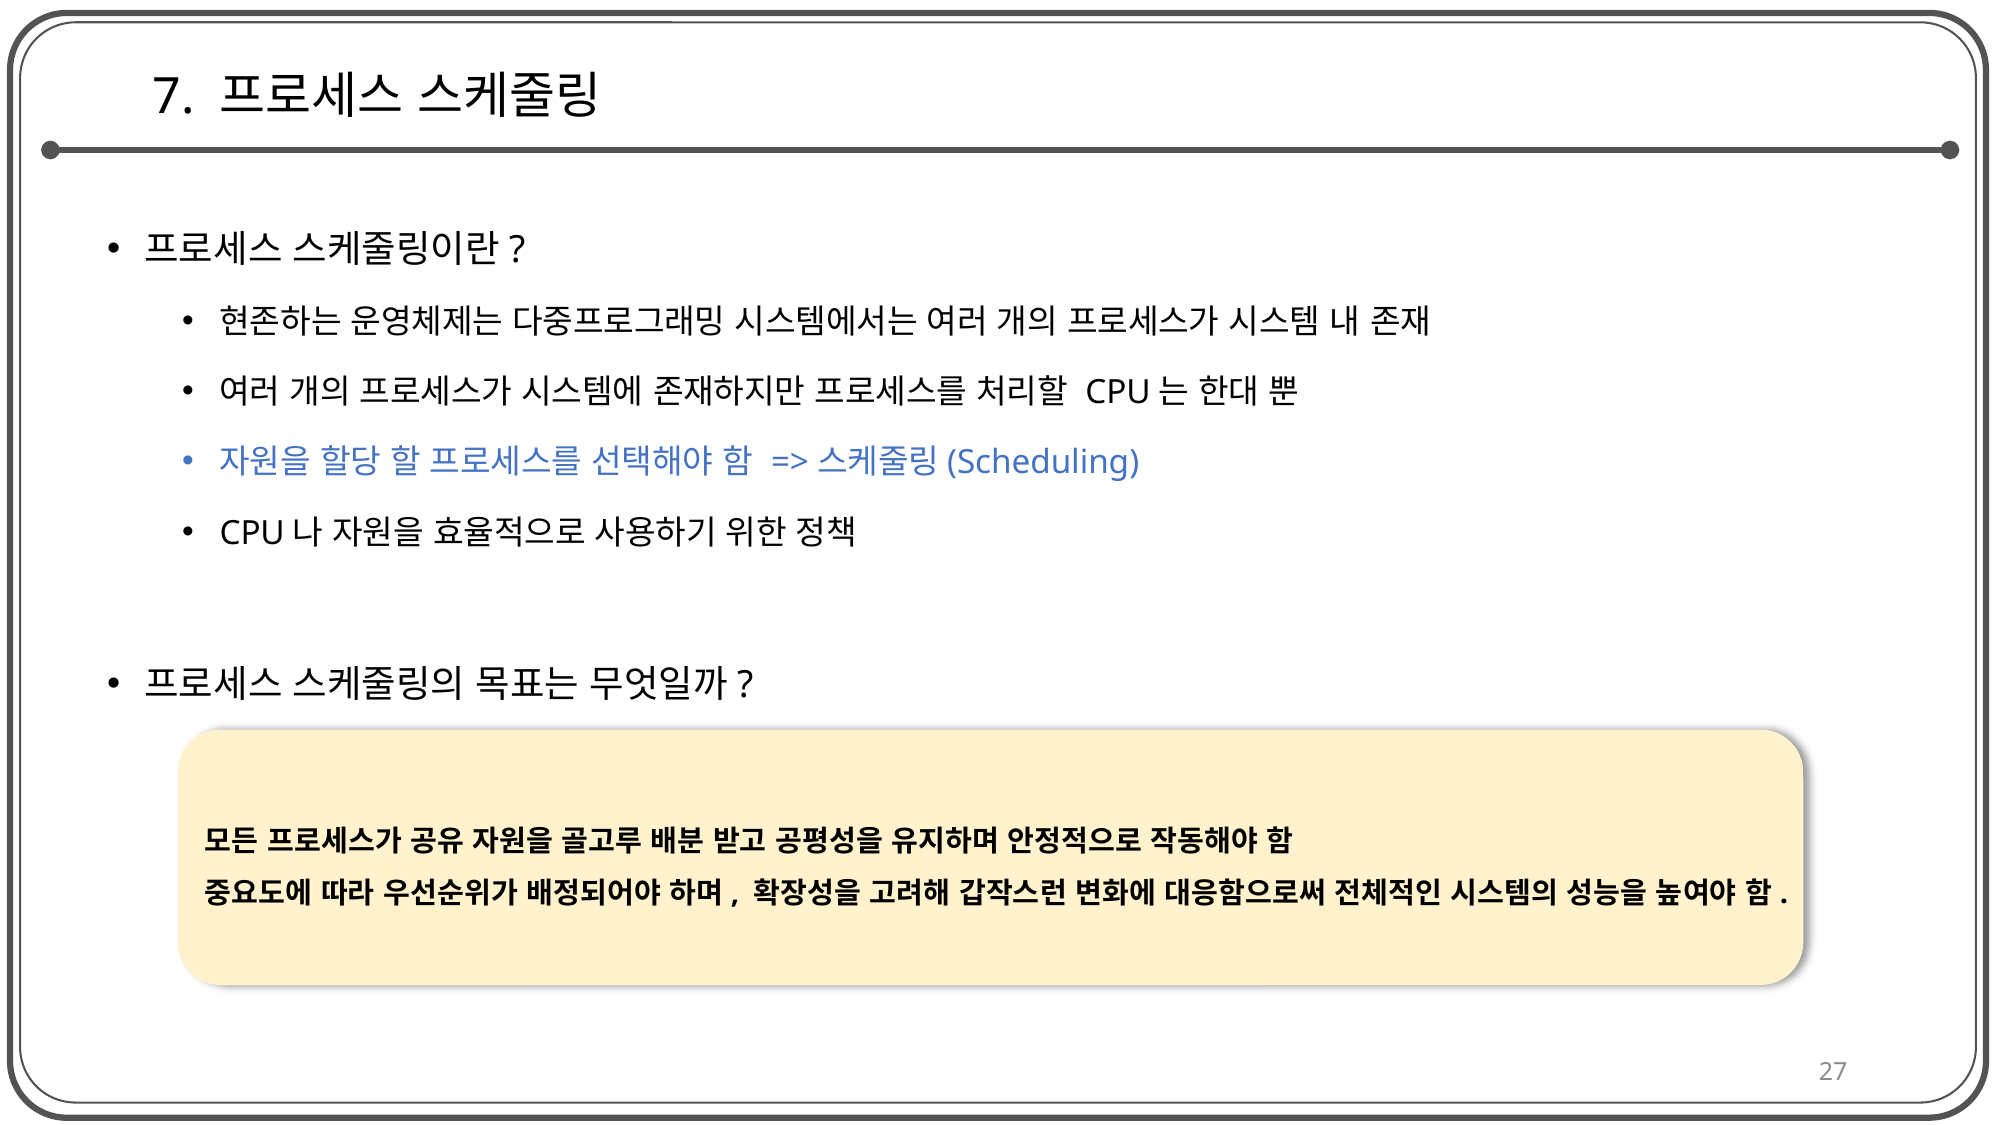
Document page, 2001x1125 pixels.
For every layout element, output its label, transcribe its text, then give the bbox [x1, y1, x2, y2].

title 7. 프로세스 스케줄링 [137, 45, 1863, 150]
slide_number 27 [1412, 1042, 1863, 1103]
text_box 모든 프로세스가 공유 자원을 골고루 배분 받고 공평성을 유지하며 안정적으로 작동해야 함 중요도에 따라 우선순위가 배정되어야 하며, 확장성을 고려해 갑작스런 변화에 대응함으로써 전체적인 시스템의 성능을 높여야 함. [176, 728, 1805, 987]
list 프로세스 스케줄링이란? 현존하는 운영체제는 다중프로그래밍 시스템에서는 여러 개의 프로세스가 시스템 내 존재 여러 개의 프로세스가 시스템에 존재하지만 프로세스를 처리할 CPU는 한대 뿐 자원을 할당 할 프로세스를 선택해야 함 =>스케줄링(Scheduling) CPU나 자원을 효율적으로 사용하기 위한 정책 프로세스 스케줄링의 목표는 무엇일까? [92, 194, 1910, 1014]
